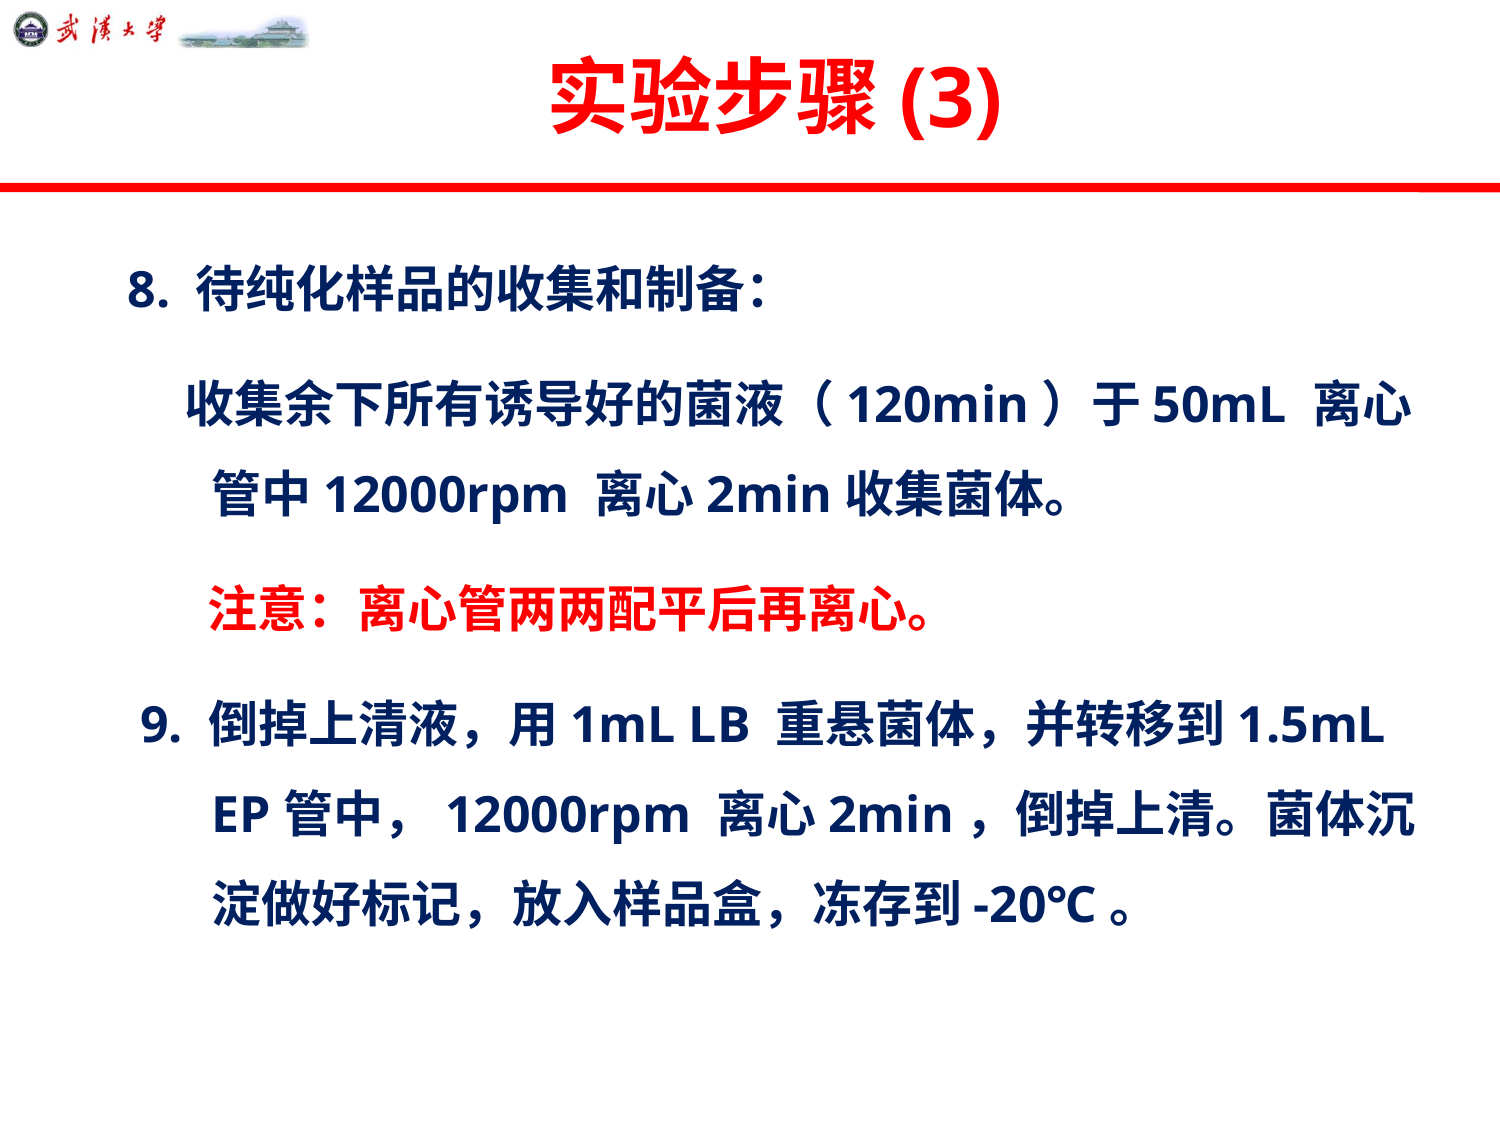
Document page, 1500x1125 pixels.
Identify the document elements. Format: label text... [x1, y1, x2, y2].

picture [12, 10, 312, 50]
text_box [87, 75, 99, 200]
title 实验步骤(3) [99, 49, 1451, 238]
list 8. 待纯化样品的收集和制备： 收集余下所有诱导好的菌液（120min）于50mL 离心管中12000rpm 离心2min收集菌体。 注意：离心管两两配平后再离心。 9. 倒掉上清液，用1mL LB 重悬菌体，并转移到1.5mL EP管中，12000rpm 离心2min，倒掉上清。菌体沉淀做好标记，放入样品盒，冻存到-20℃。 [112, 249, 1438, 993]
